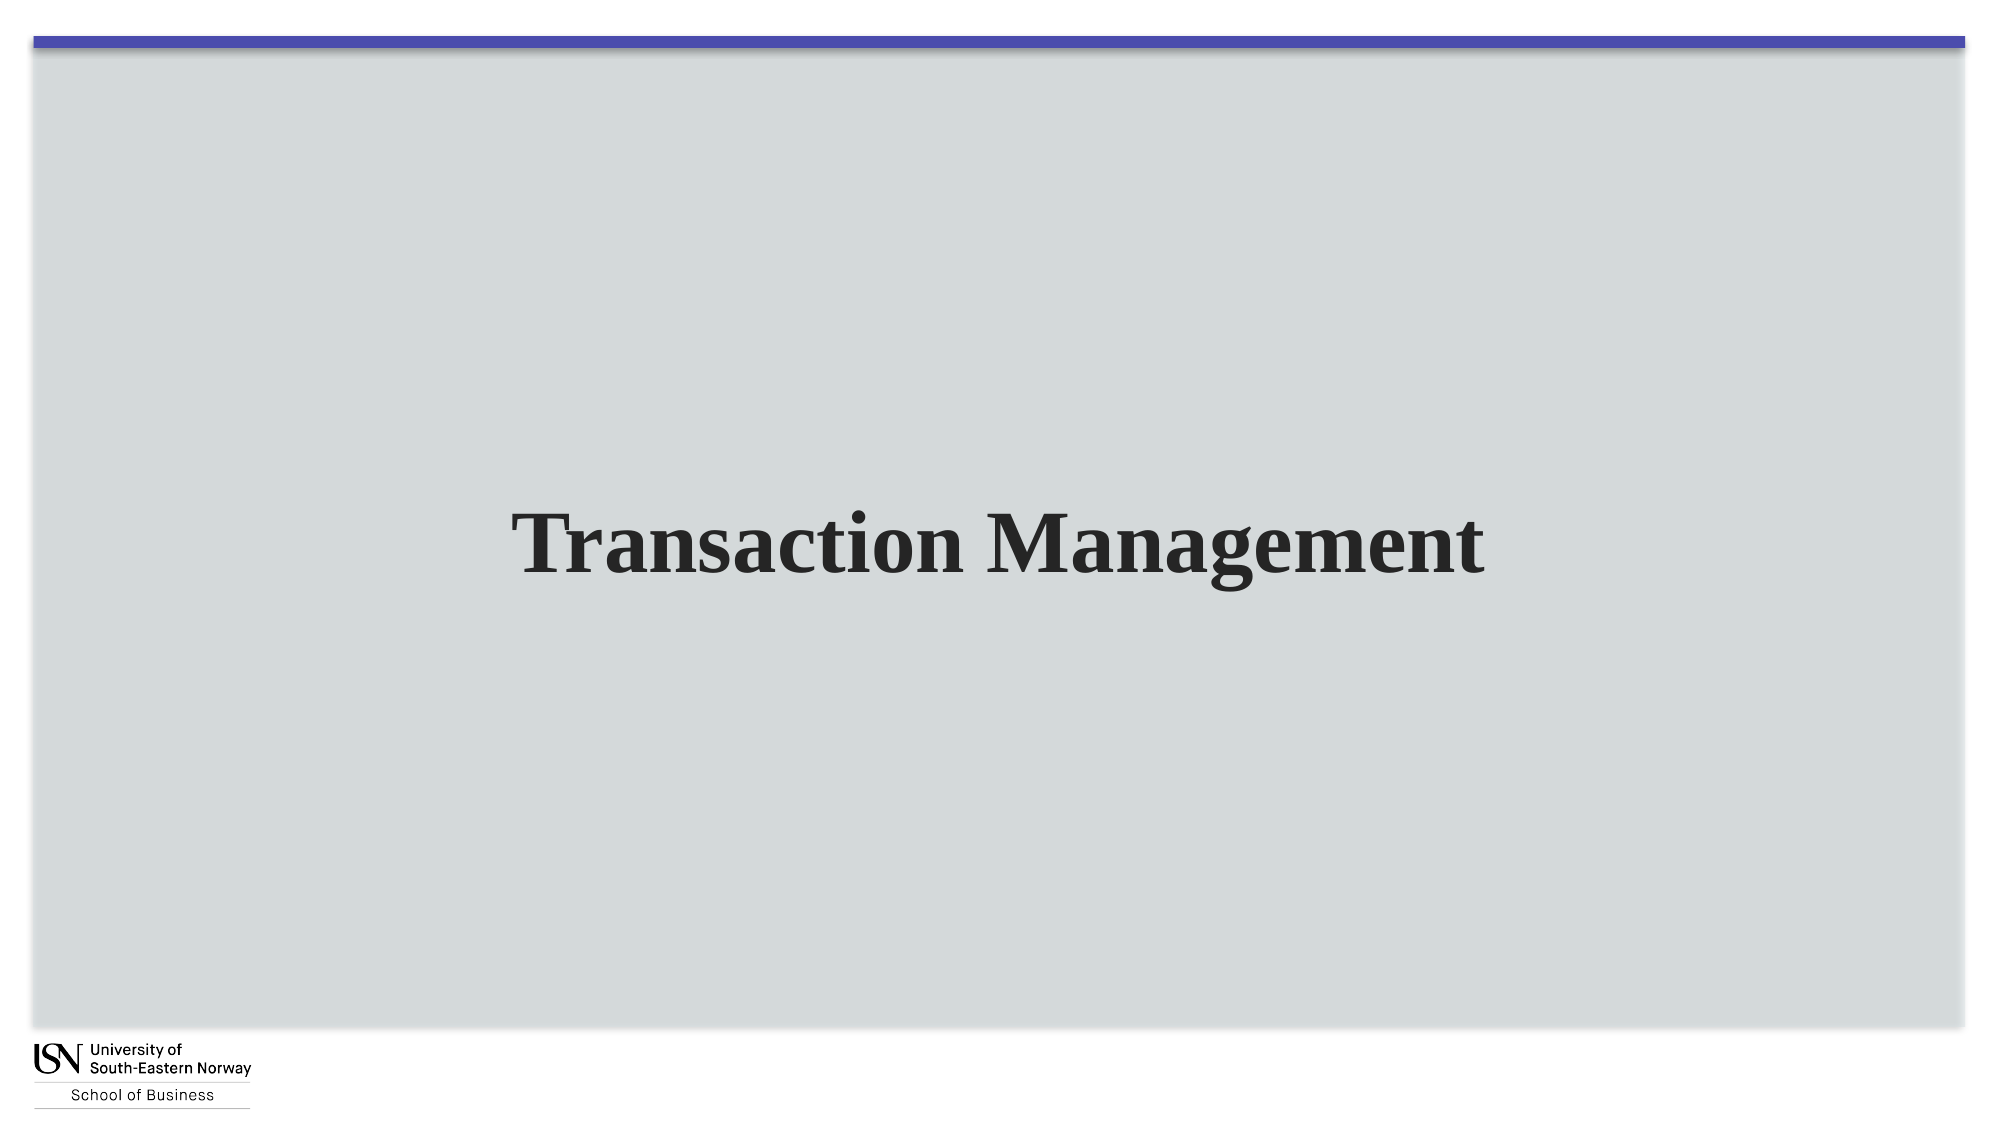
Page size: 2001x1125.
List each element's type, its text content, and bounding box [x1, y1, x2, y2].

picture [16, 1025, 274, 1125]
list Transaction Management [33, 47, 1966, 1027]
